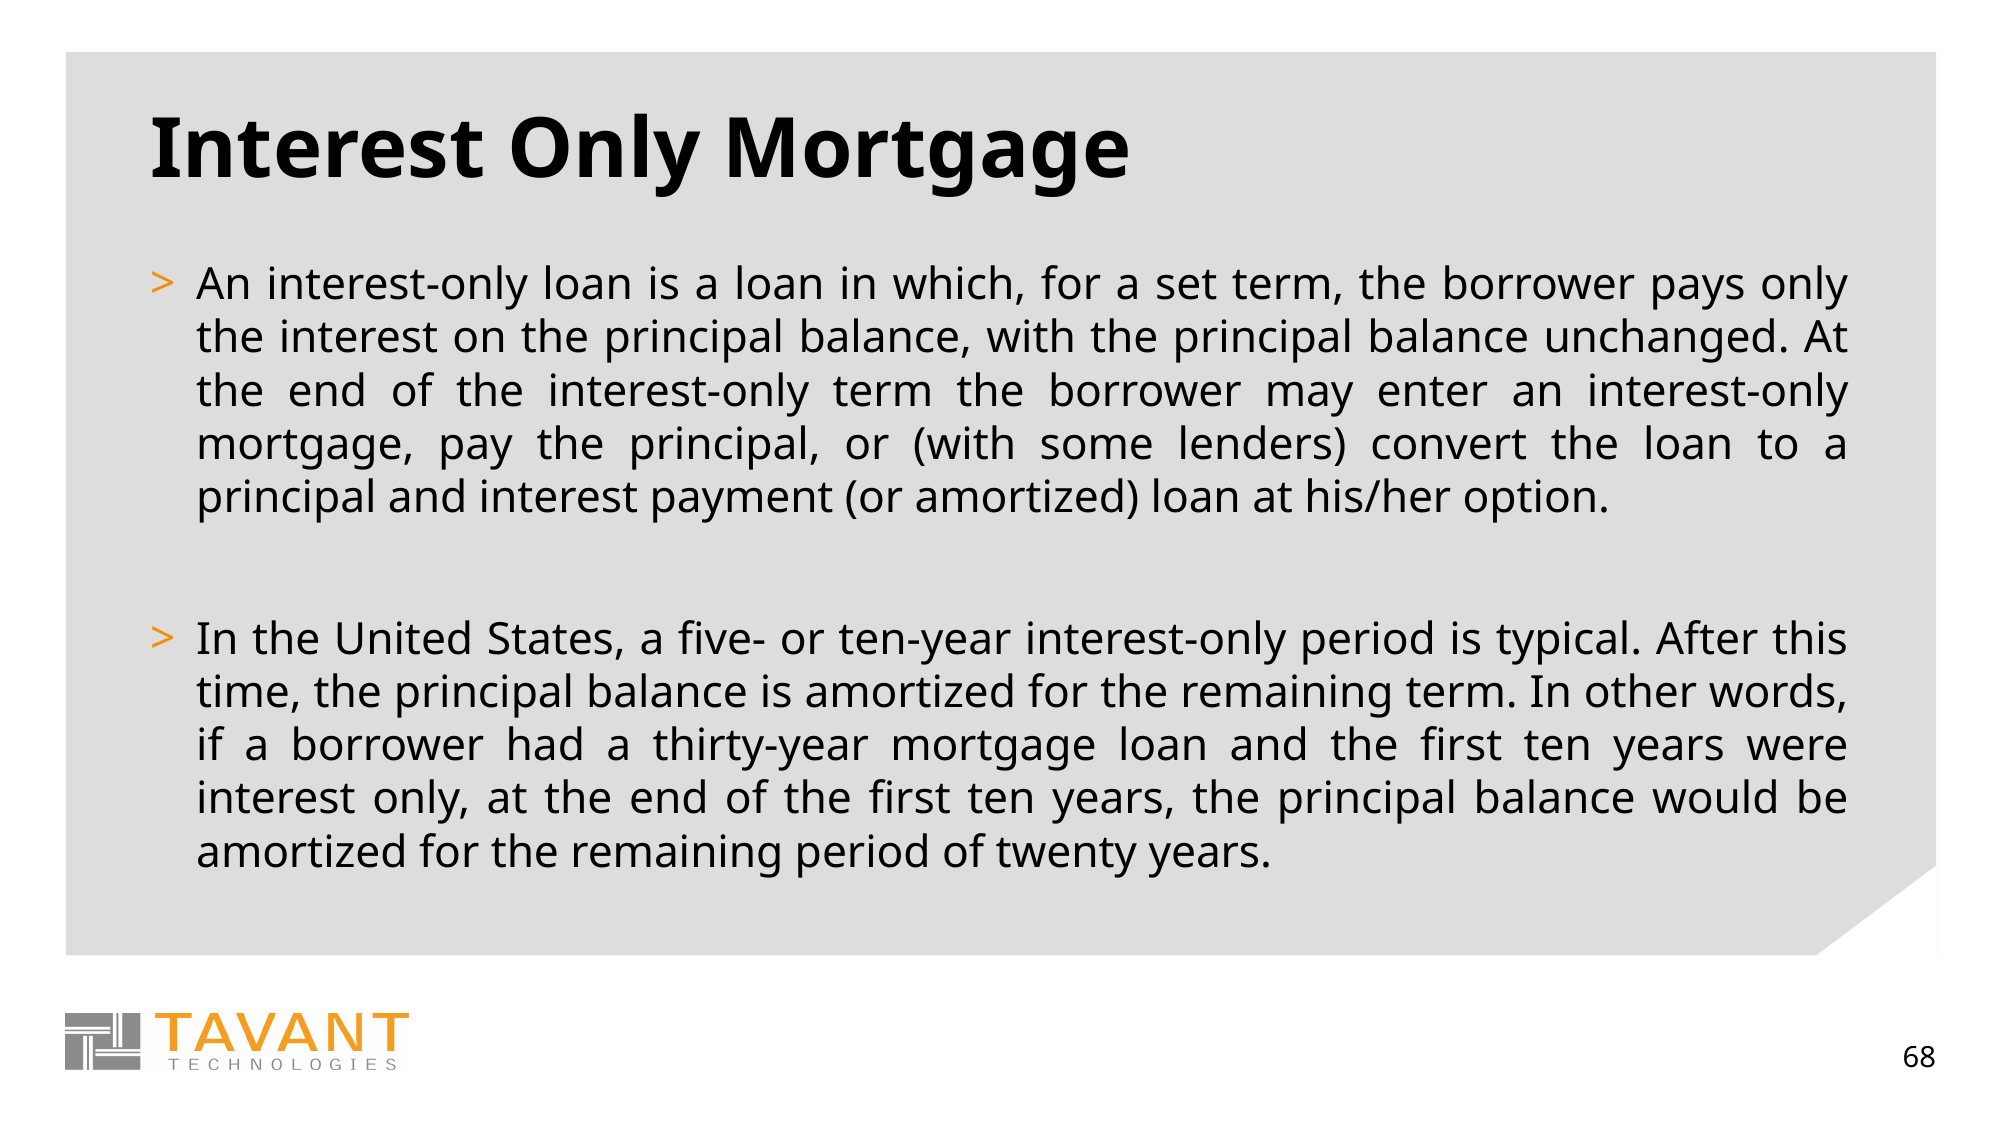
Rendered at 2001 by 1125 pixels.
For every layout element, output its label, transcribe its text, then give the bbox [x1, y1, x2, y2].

list An interest-only loan is a loan in which, for a set term, the borrower pays only the interest on the principal balance, with the principal balance unchanged. At the end of the interest-only term the borrower may enter an interest-only mortgage, pay the principal, or (with some lenders) convert the loan to a principal and interest payment (or amortized) loan at his/her option. In the United States, a five- or ten-year interest-only period is typical. After this time, the principal balance is amortized for the remaining term. In other words, if a borrower had a thirty-year mortgage loan and the first ten years were interest only, at the end of the first ten years, the principal balance would be amortized for the remaining period of twenty years. [150, 247, 1850, 894]
title Interest Only Mortgage [150, 50, 1850, 239]
picture [65, 1013, 409, 1070]
slide_number 68 [1519, 1028, 1937, 1090]
